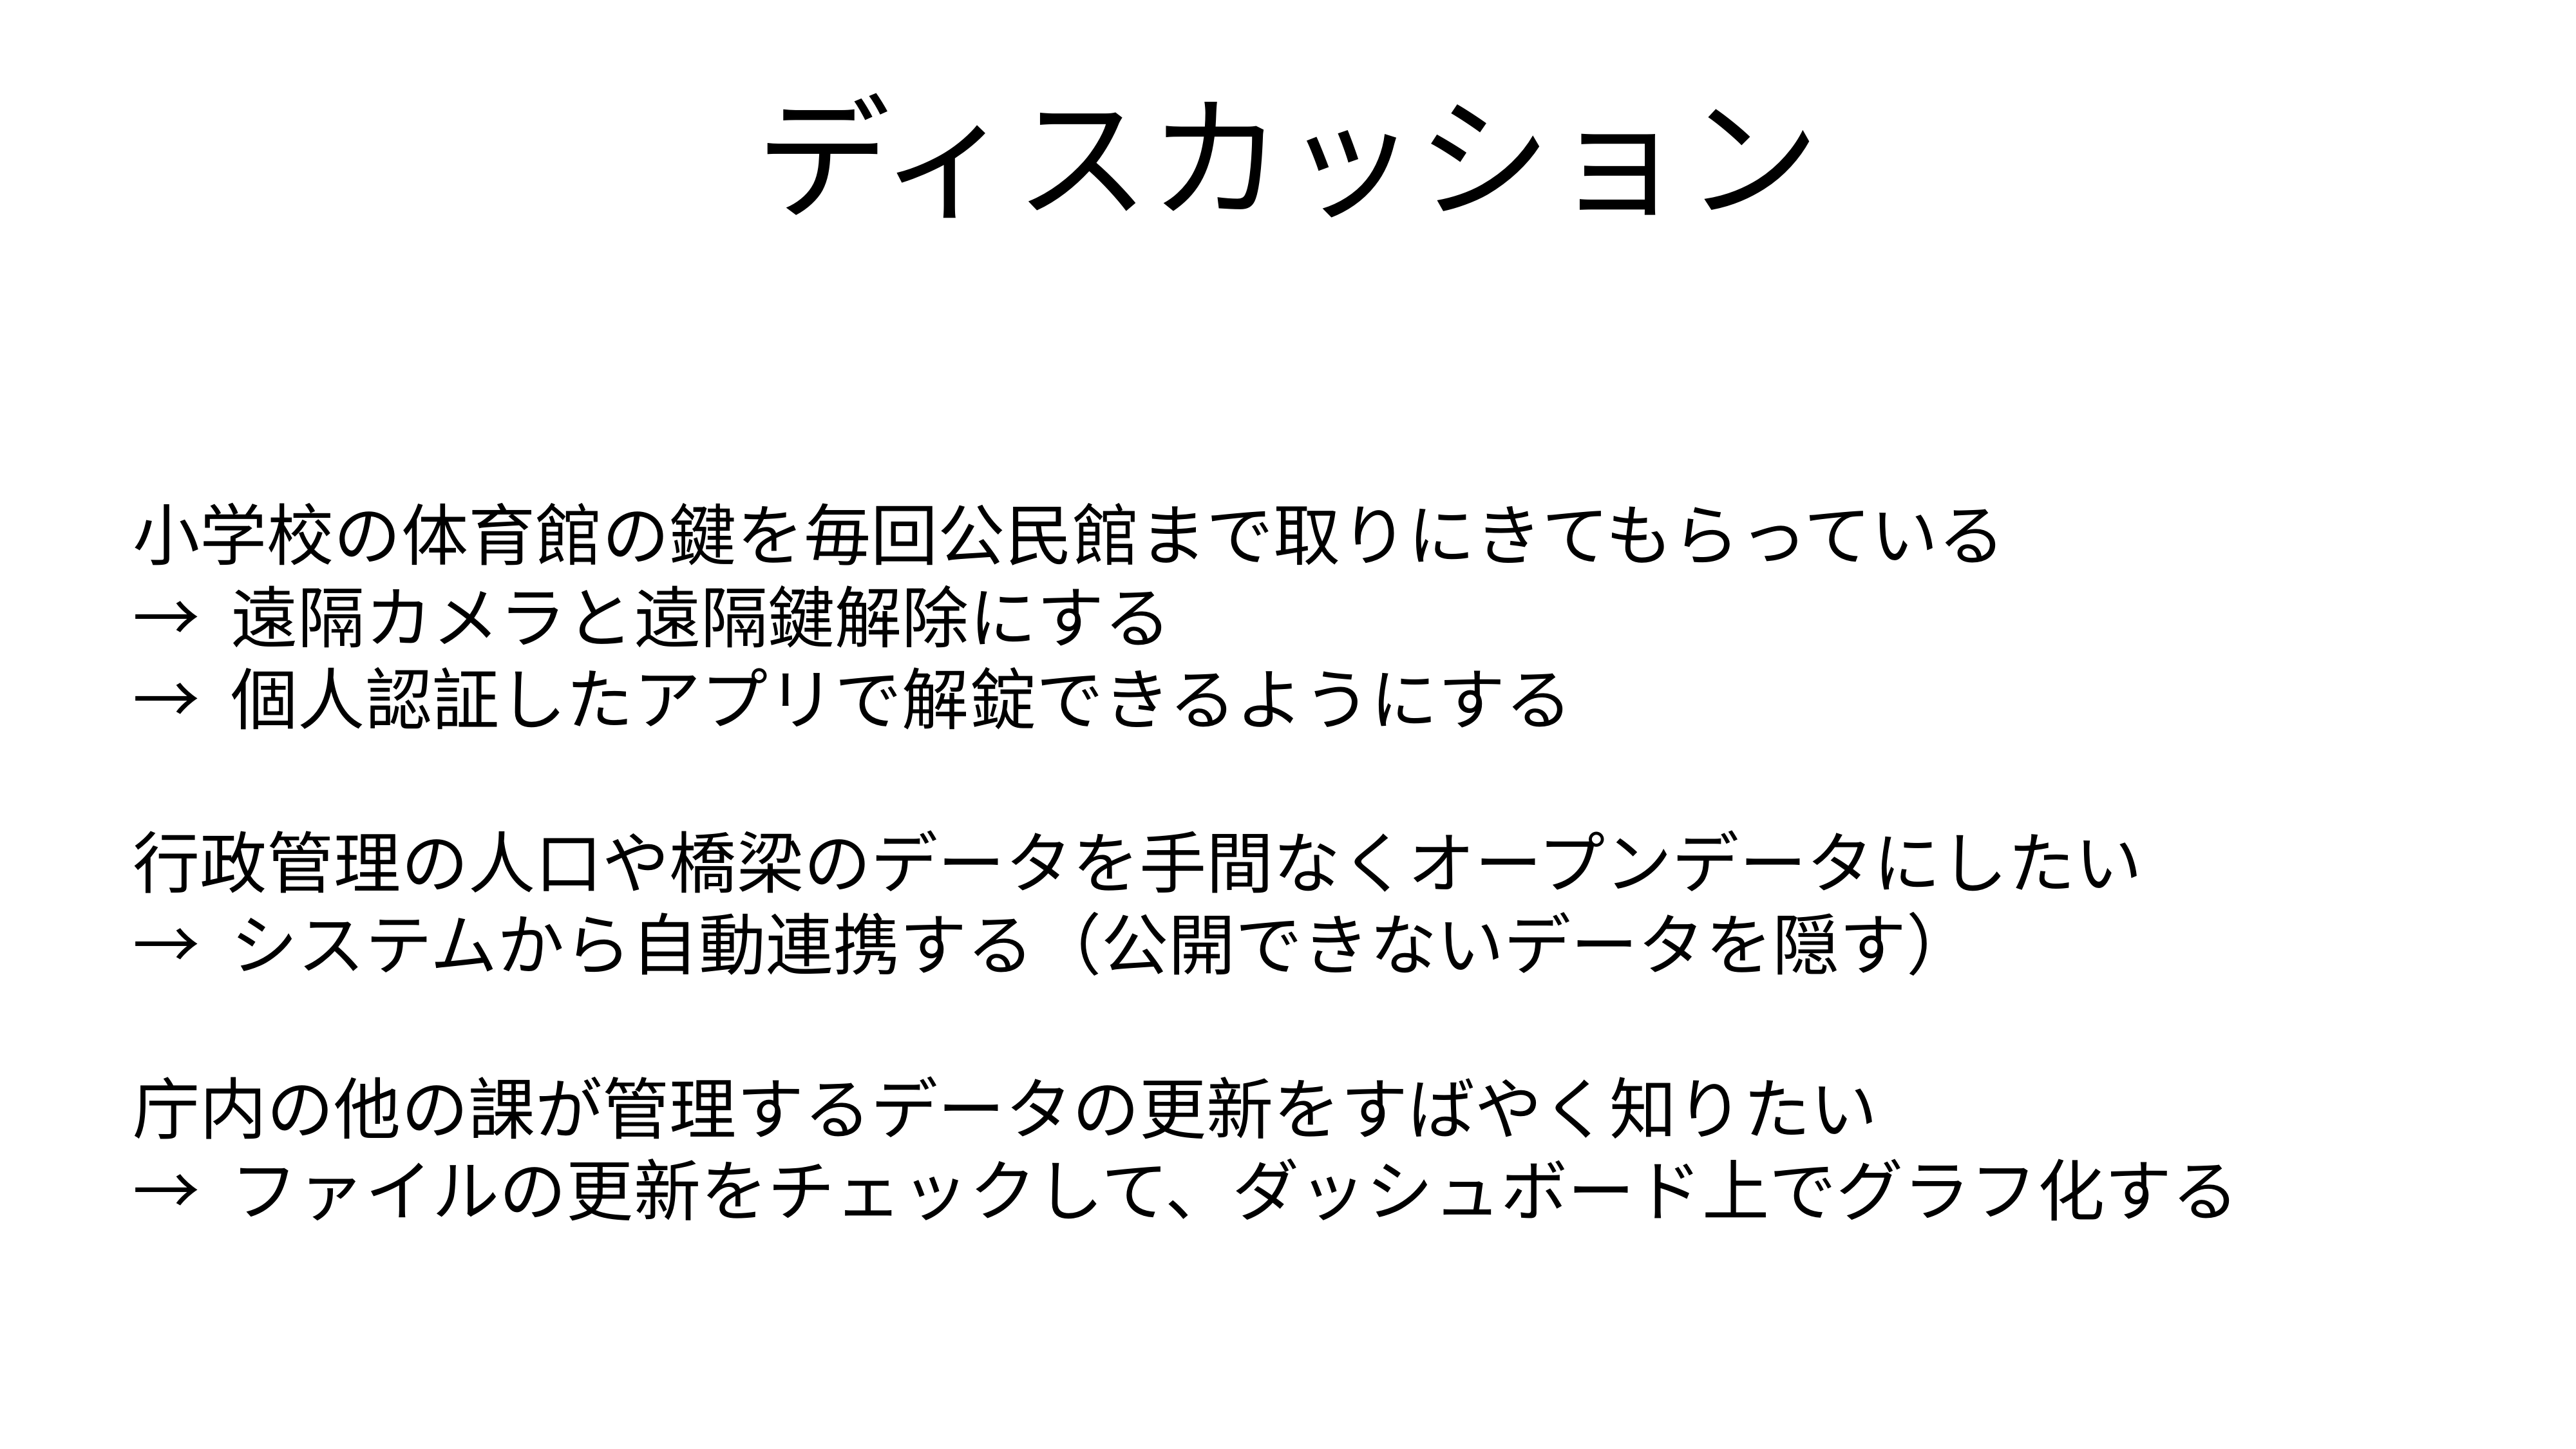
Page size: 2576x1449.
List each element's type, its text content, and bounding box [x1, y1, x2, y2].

title ディスカッション [127, 68, 2449, 239]
text_box 小学校の体育館の鍵を毎回公民館まで取りにきてもらっている → 遠隔カメラと遠隔鍵解除にする → 個人認証したアプリで解錠できるようにする 行政管理の人口や橋梁のデータを手間なくオープンデータにしたい → システムから自動連携する（公開できないデータを隠す） 庁内の他の課が管理するデータの更新をすばやく知りたい → ファイルの更新をチェックして、ダッシュボード上でグラフ化する [127, 324, 2449, 1397]
